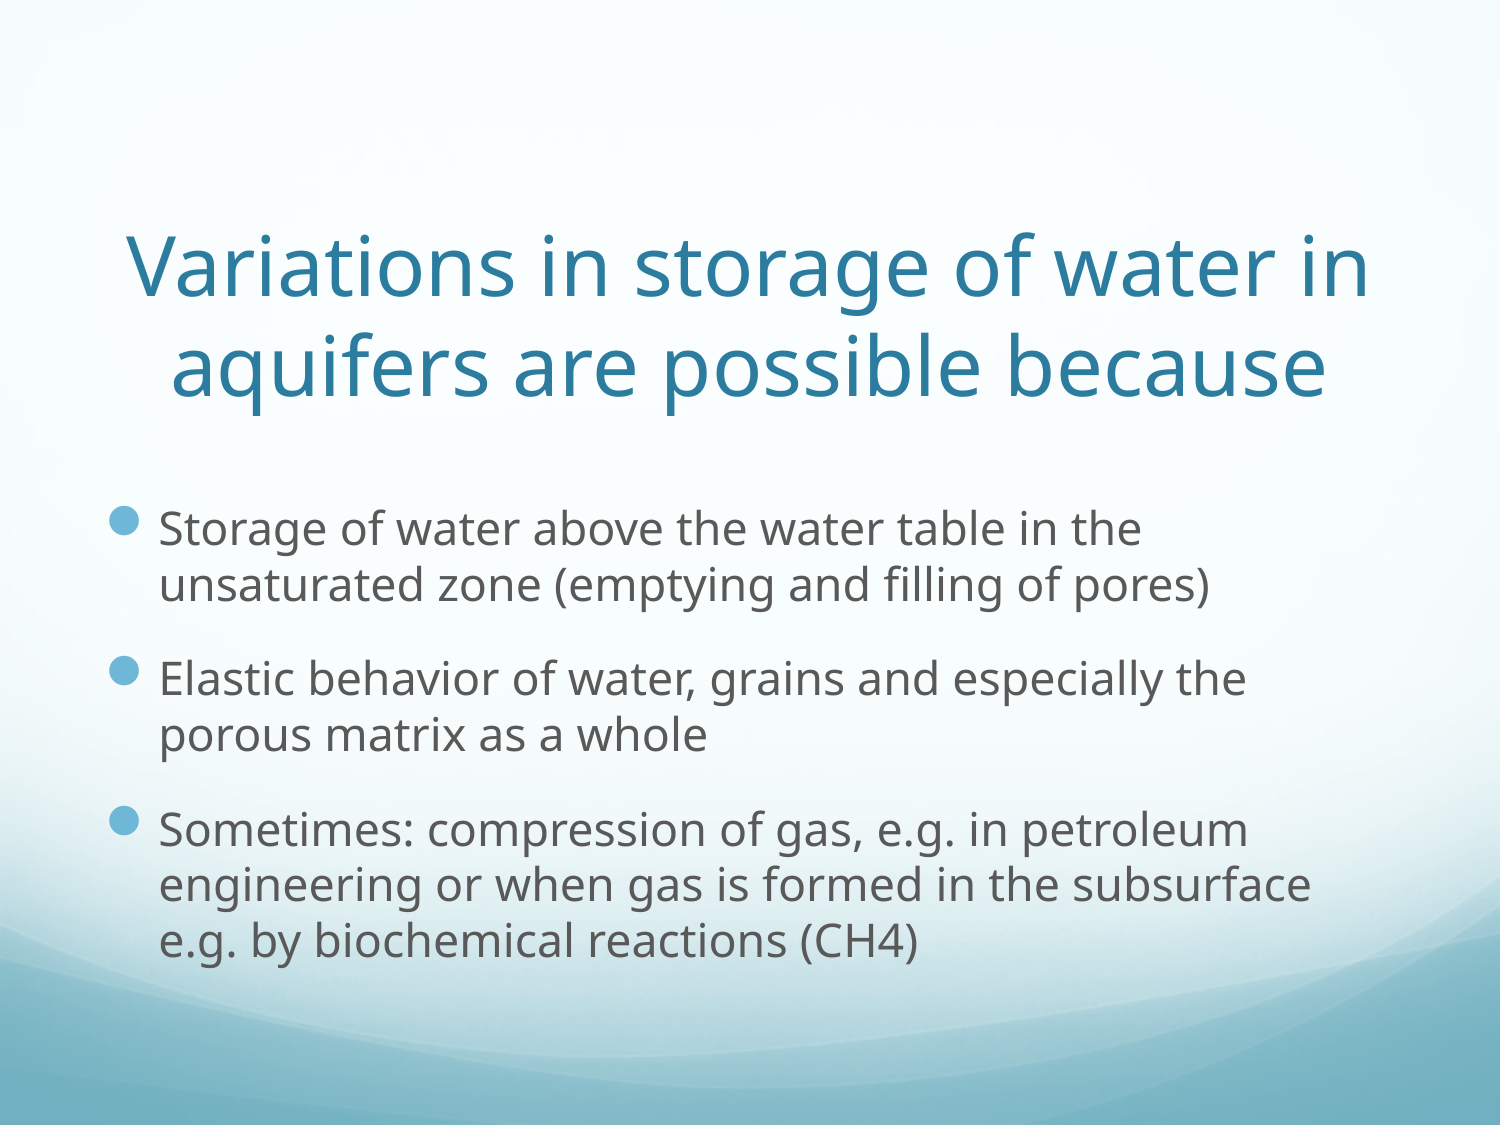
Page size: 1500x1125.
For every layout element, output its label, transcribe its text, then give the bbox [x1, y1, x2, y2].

list Storage of water above the water table in the unsaturated zone (emptying and filling of pores) Elastic behavior of water, grains and especially the porous matrix as a whole Sometimes: compression of gas, e.g. in petroleum engineering or when gas is formed in the subsurface e.g. by biochemical reactions (CH4) [90, 491, 1410, 975]
title Variations in storage of water in aquifers are possible because [90, 17, 1410, 421]
